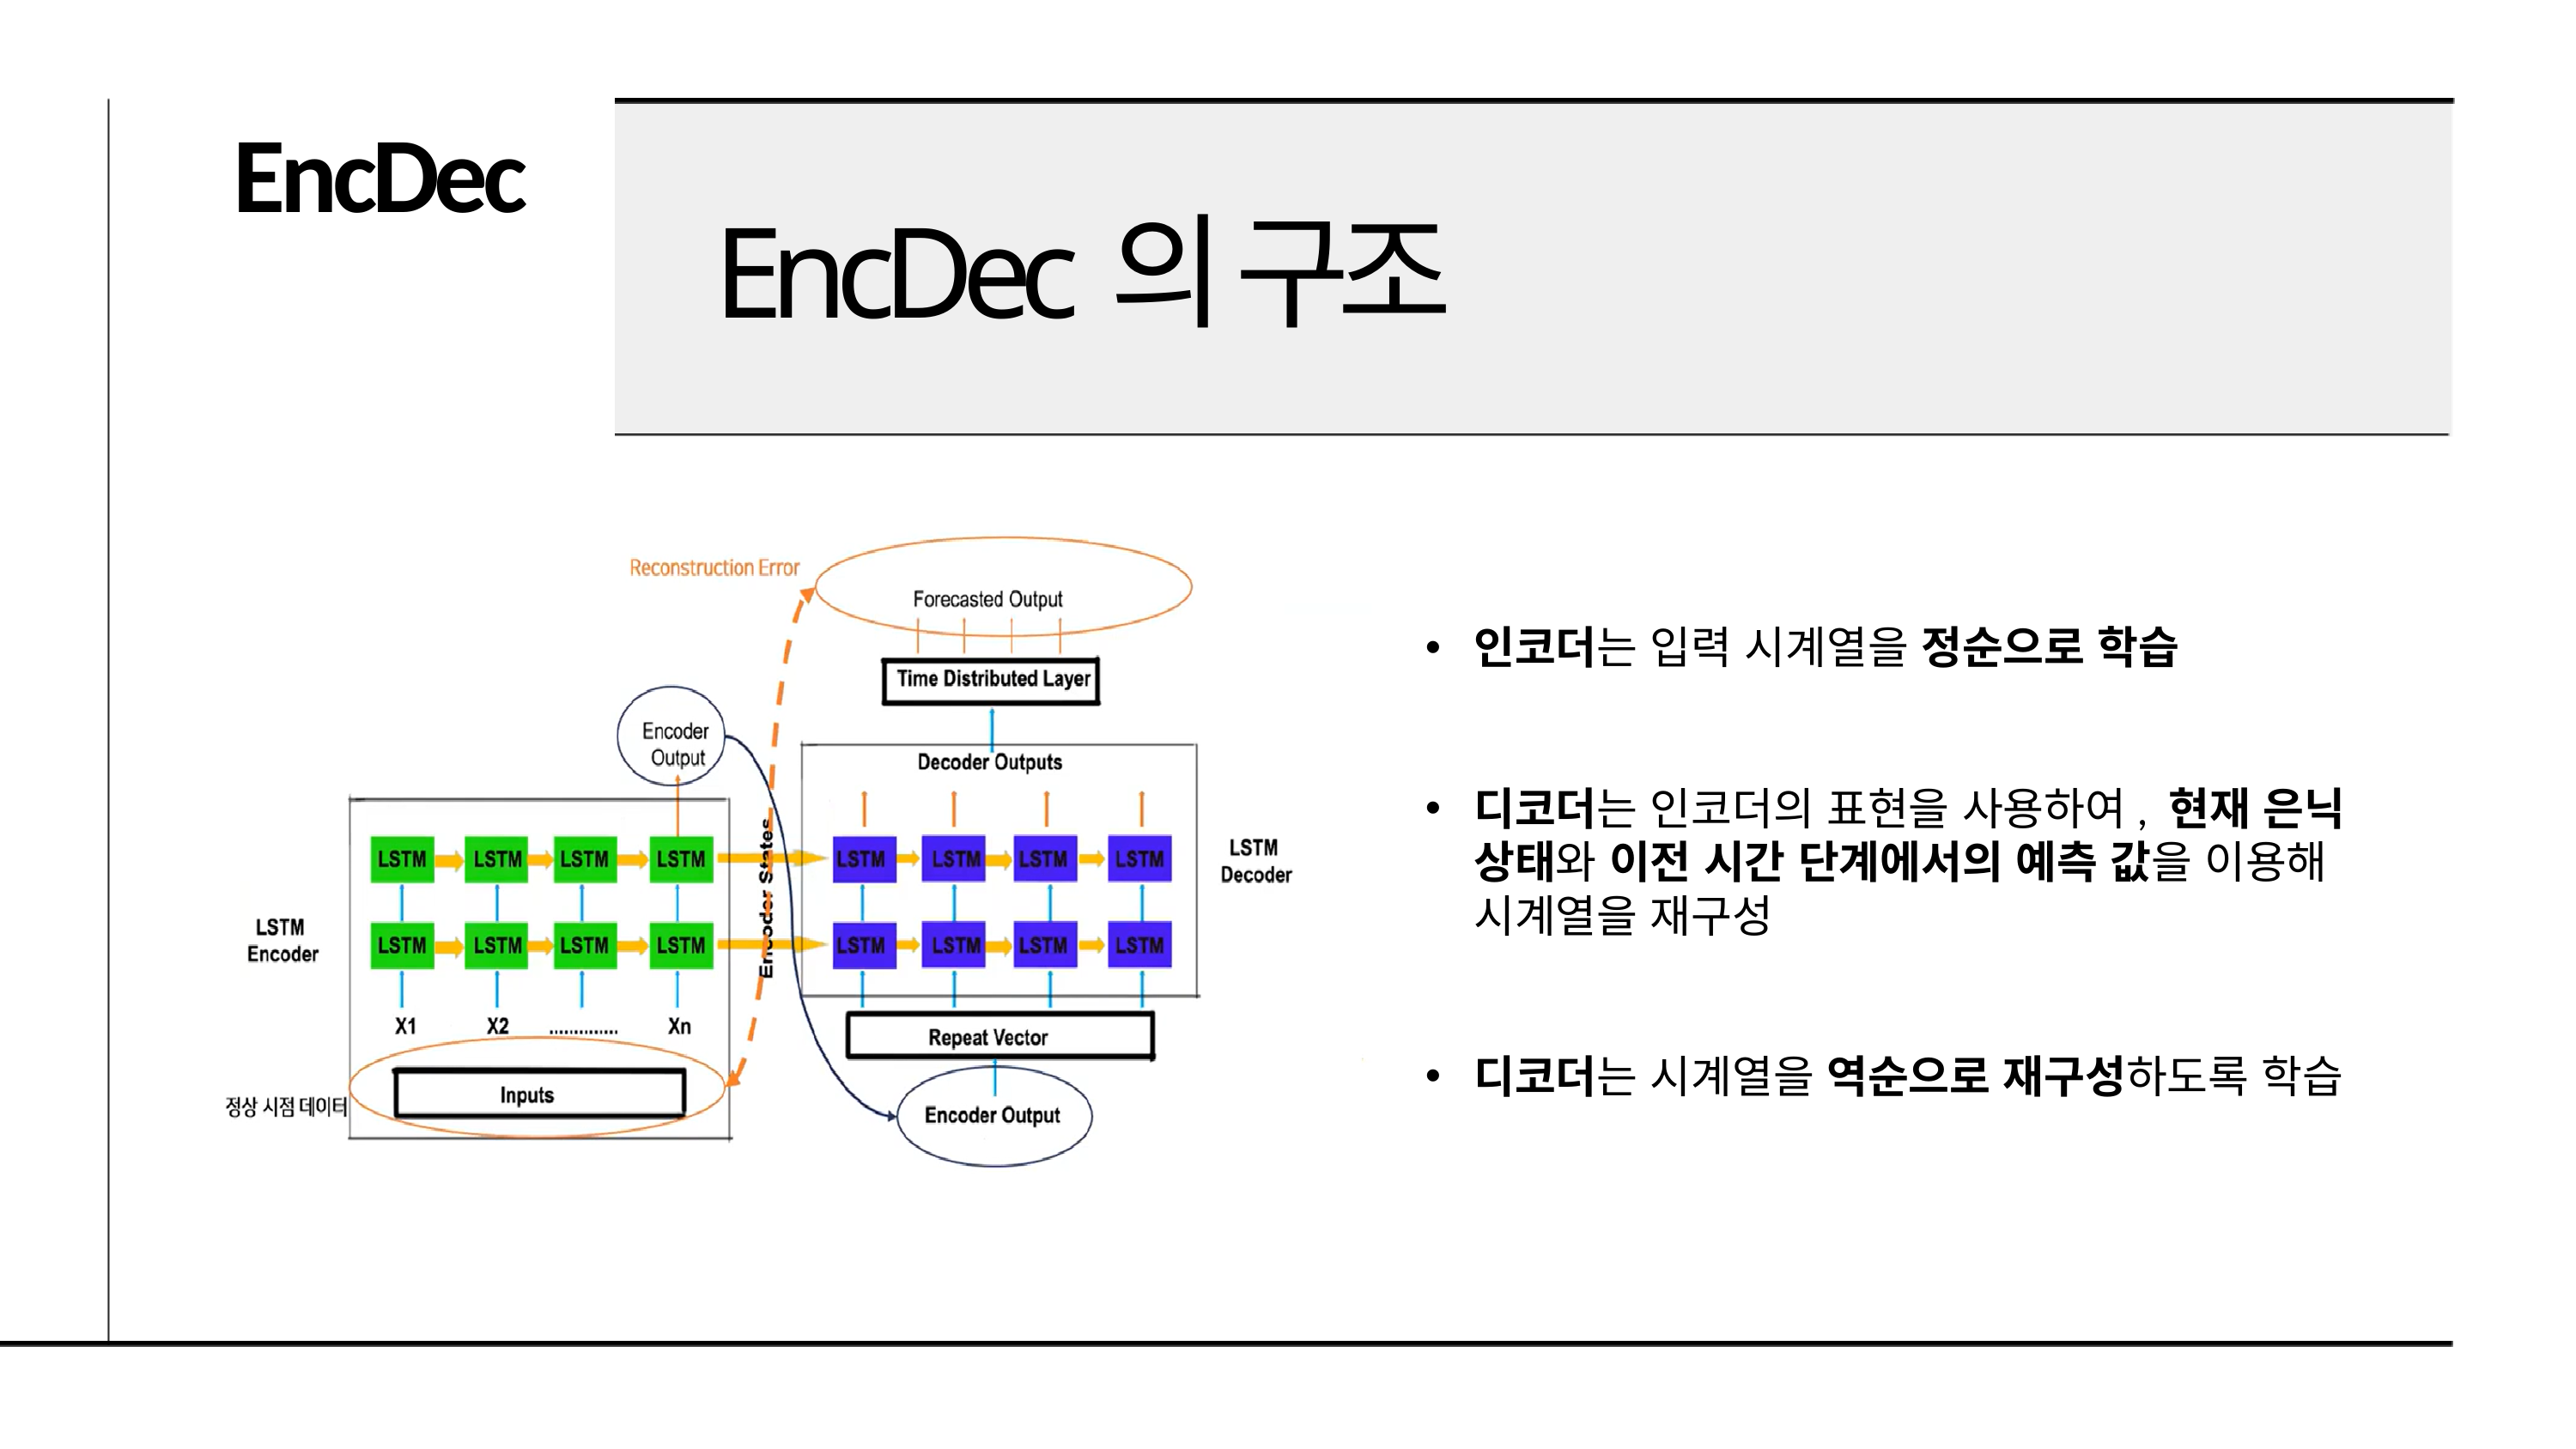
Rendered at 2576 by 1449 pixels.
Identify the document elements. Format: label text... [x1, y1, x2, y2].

text_box EncDec [146, 82, 616, 258]
text_box 인코더는 입력 시계열을 정순으로 학습 디코더는 인코더의 표현을 사용하여, 현재 은닉 상태와 이전 시간 단계에서의 예측 값을 이용해 시계열을 재구성 디코더는 시계열을 역순으로 재구성하도록 학습 [1413, 613, 2489, 1109]
picture [0, 100, 2453, 1347]
picture [615, 98, 2455, 438]
